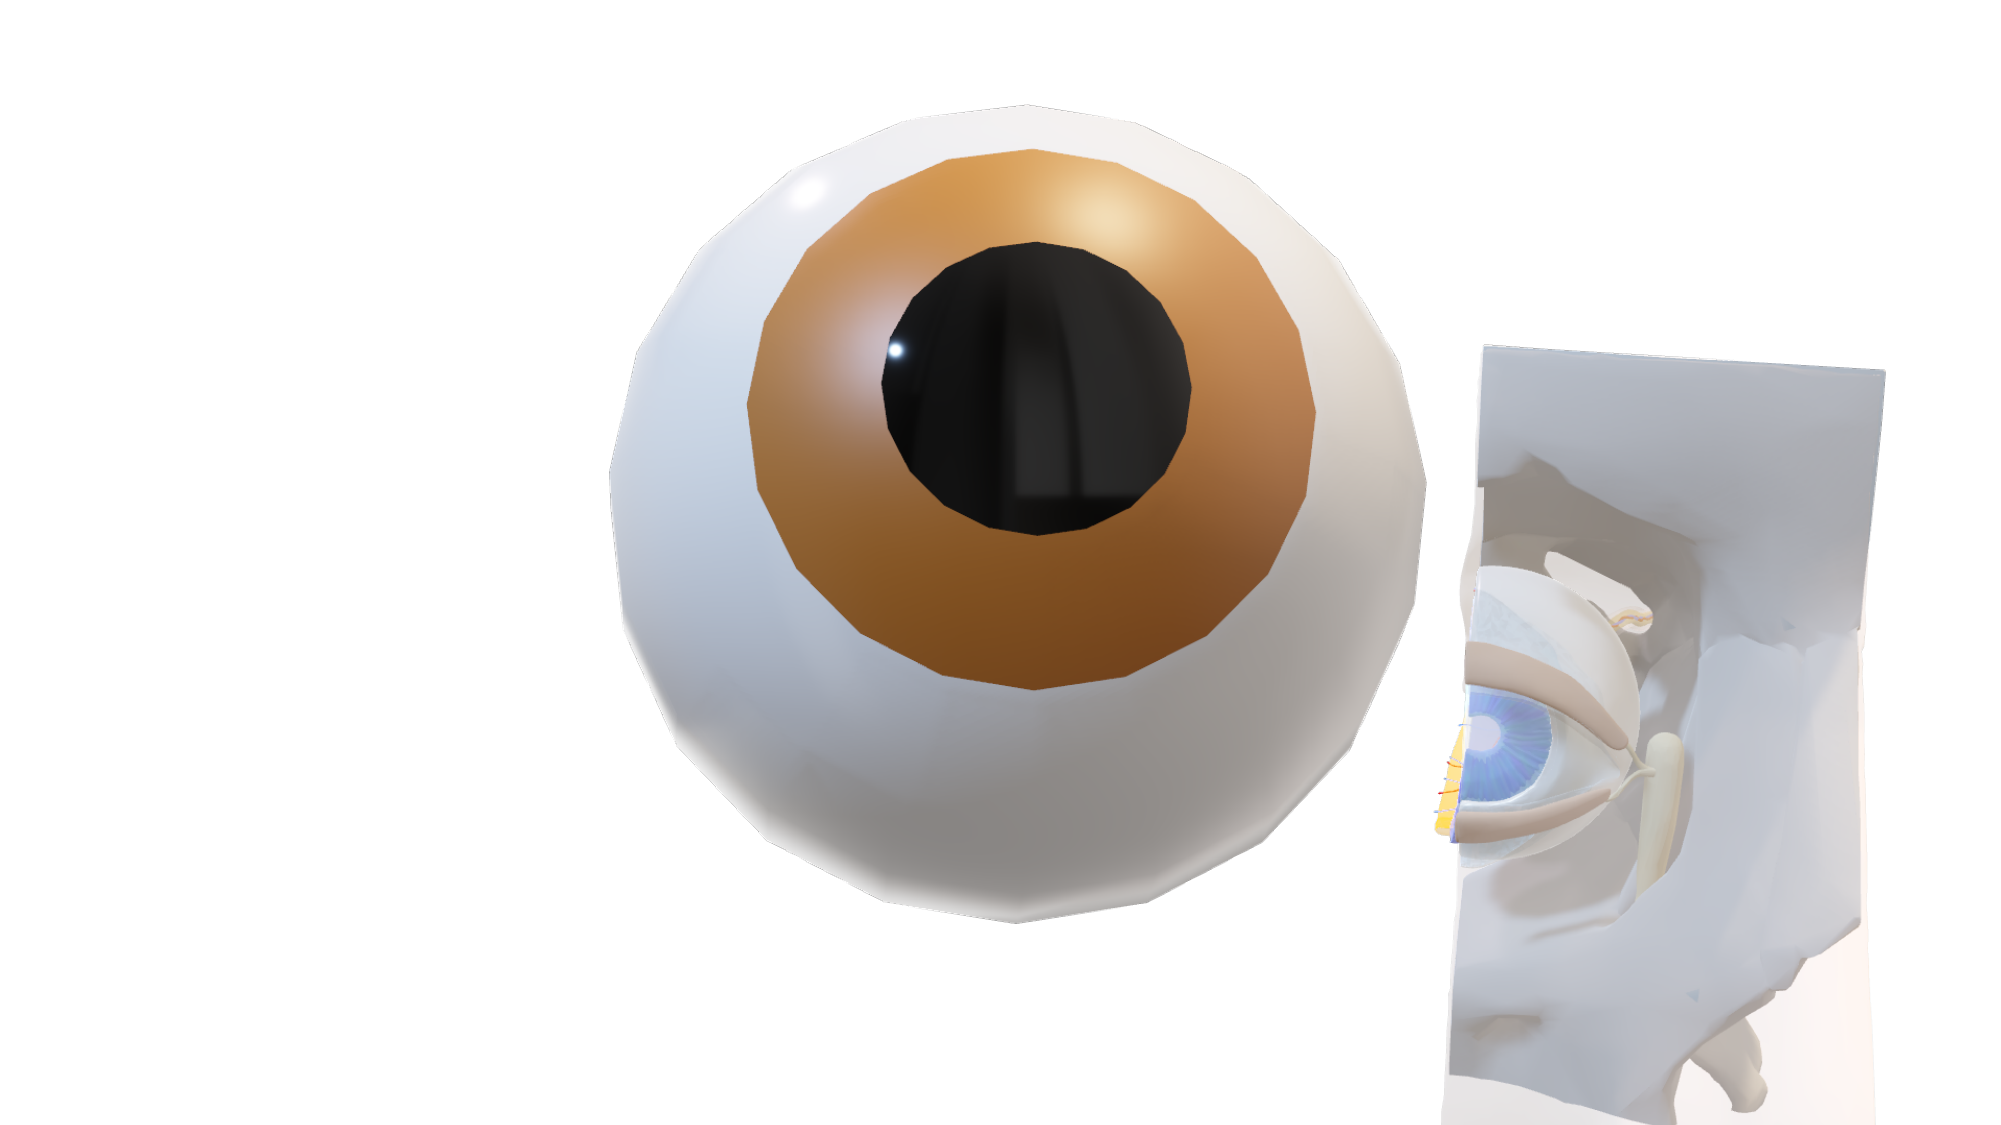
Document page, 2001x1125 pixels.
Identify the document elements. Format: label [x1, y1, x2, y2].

picture [599, 94, 1891, 1125]
